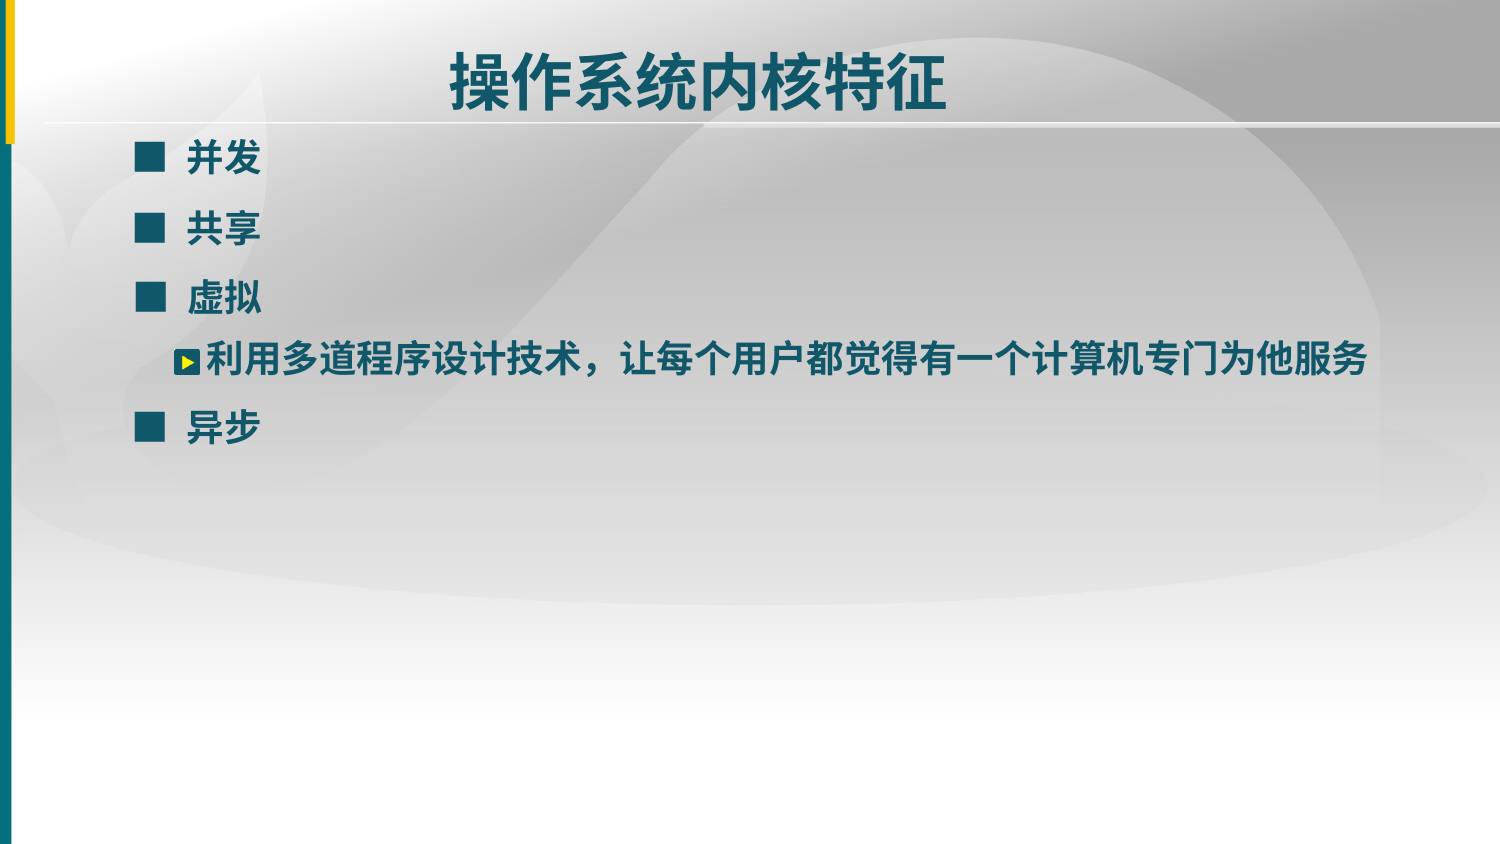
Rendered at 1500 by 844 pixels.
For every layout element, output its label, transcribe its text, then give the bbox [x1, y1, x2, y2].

text_box ■ 共享 [117, 197, 1383, 258]
text_box ■ 异步 [117, 396, 1383, 457]
text_box ■ 虚拟 [117, 266, 1384, 327]
text_box 操作系统内核特征 [433, 35, 1102, 125]
text_box 利用多道程序设计技术，让每个用户都觉得有一个计算机专门为他服务 [140, 327, 1407, 388]
picture [0, 0, 1500, 844]
text_box ■ 并发 [117, 126, 1383, 187]
